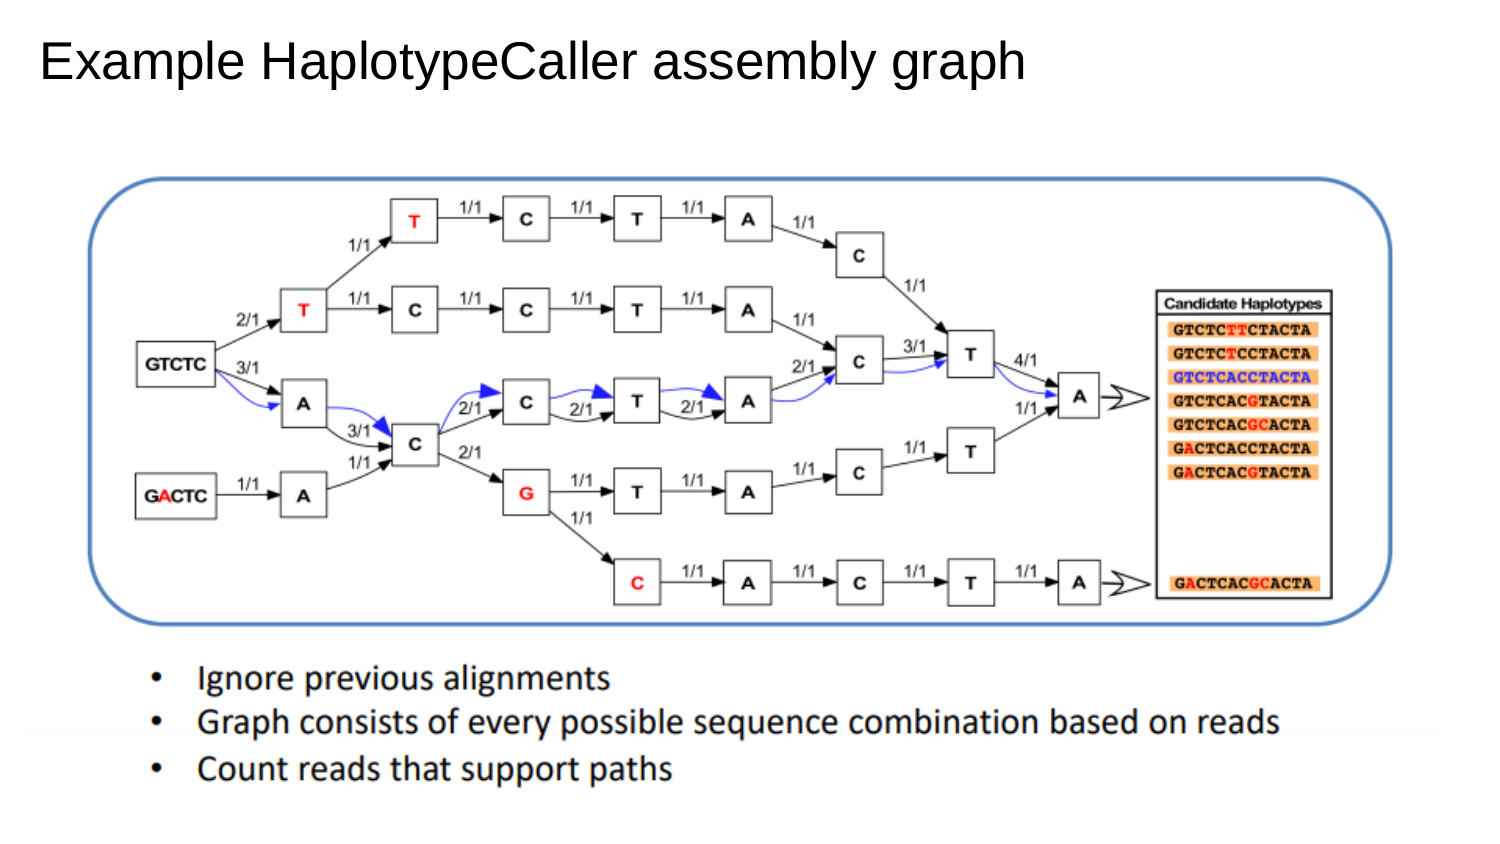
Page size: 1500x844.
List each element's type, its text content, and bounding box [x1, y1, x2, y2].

title Example HaplotypeCaller assembly graph [24, 11, 1423, 106]
picture [24, 158, 1441, 804]
